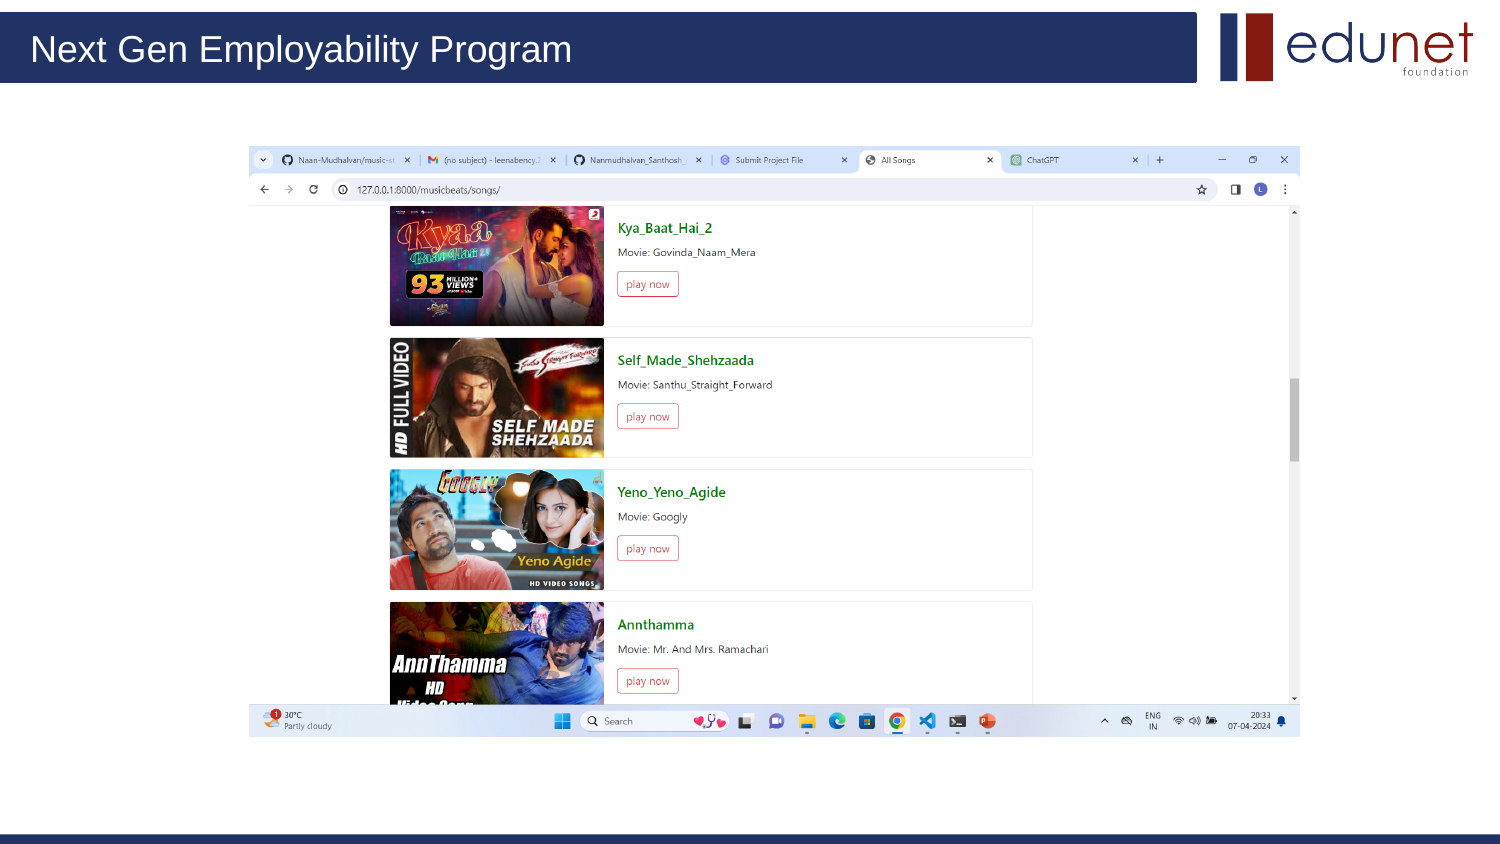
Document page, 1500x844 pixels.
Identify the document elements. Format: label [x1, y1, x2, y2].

picture [1279, 14, 1482, 83]
picture [249, 146, 1300, 738]
